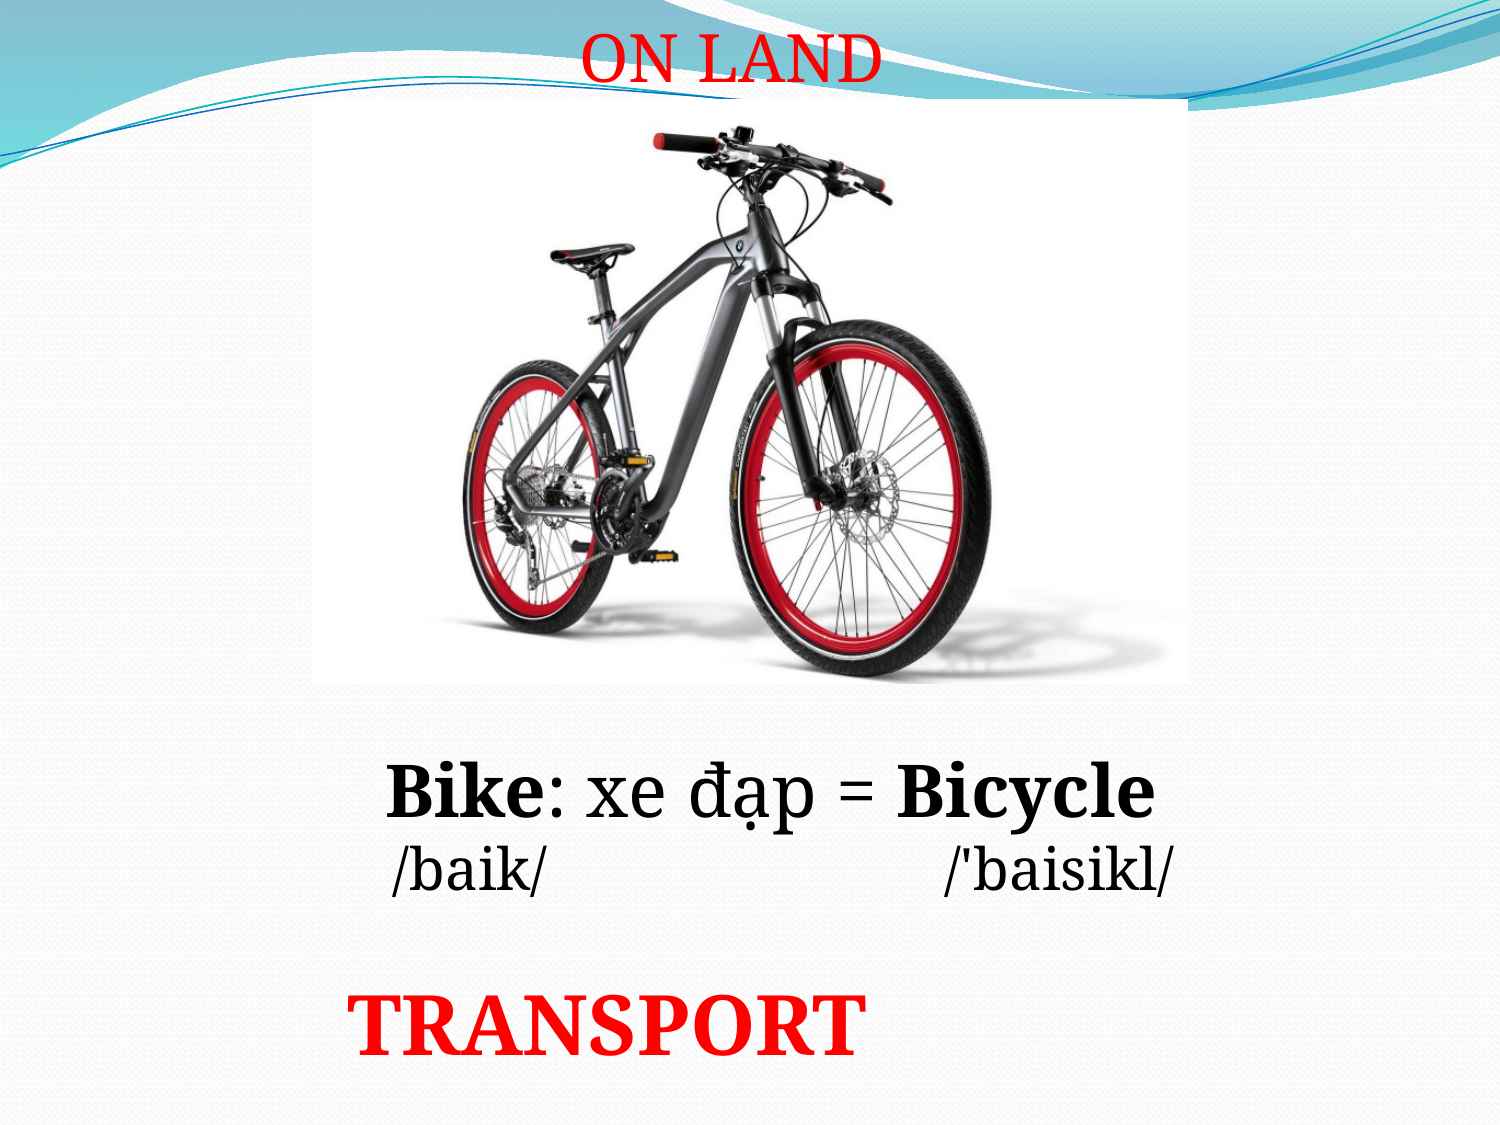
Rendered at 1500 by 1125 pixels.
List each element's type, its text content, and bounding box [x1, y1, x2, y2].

text_box ON LAND [0, 8, 1488, 103]
picture [312, 99, 1188, 685]
text_box Bike: xe đạp = Bicycle /baik/ /'baisikl/ TRANSPORT [332, 737, 1192, 1125]
